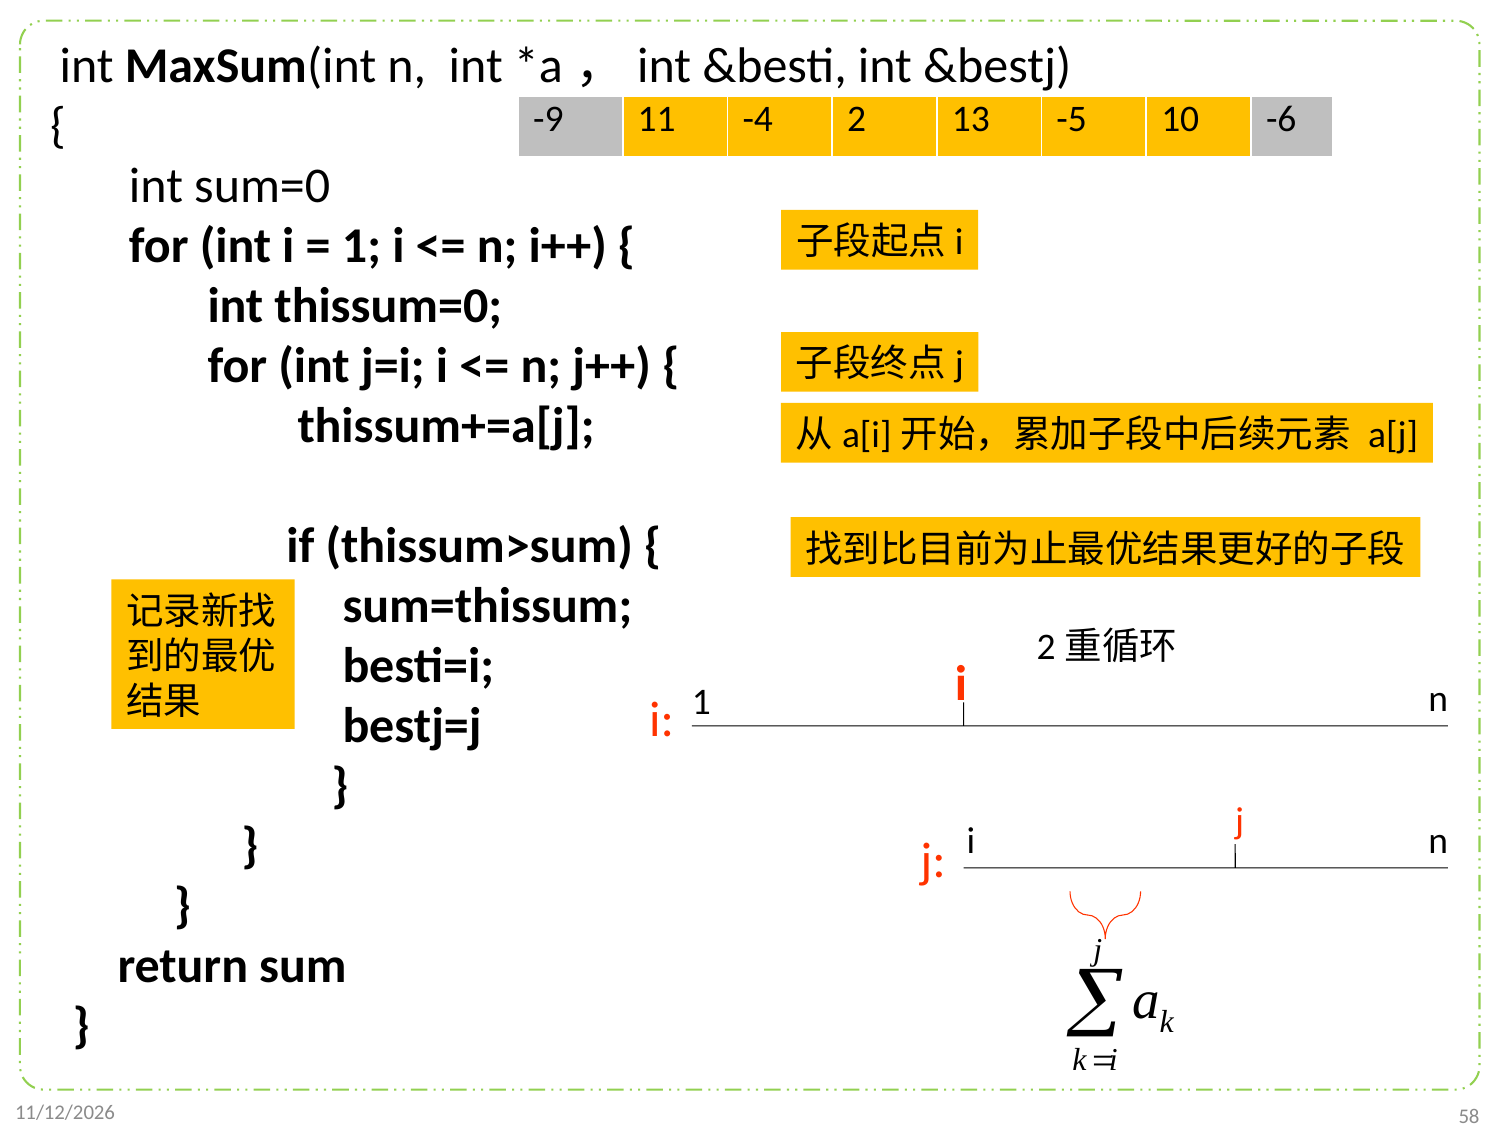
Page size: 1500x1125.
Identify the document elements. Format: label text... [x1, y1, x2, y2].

footer [496, 1067, 1003, 1125]
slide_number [0, 1089, 338, 1125]
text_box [632, 614, 1465, 1083]
text_box int MaxSum(int n, int *a，int &besti, int &bestj) { int sum=0 for (int i = 1; i <= n; i++) { int thissum=0; for (int j=i; i <= n; j++) { thissum+=a[j]; if (thissum>sum) { sum=thissum; besti=i; bestj=j } } } return sum } [35, 24, 1465, 1060]
table_header -4 [728, 97, 831, 156]
text_box 子段起点i [781, 209, 979, 270]
table_header 13 [938, 97, 1041, 156]
table_header 10 [1147, 97, 1250, 156]
table_header -5 [1042, 97, 1145, 156]
table_header -9 [519, 97, 622, 156]
table_header -6 [1252, 97, 1332, 156]
text_box 找到比目前为止最优结果更好的子段 [790, 517, 1421, 577]
slide_number 58 [1157, 1095, 1495, 1125]
text_box 从a[i]开始，累加子段中后续元素 a[j] [780, 402, 1433, 463]
text_box 记录新找到的最优结果 [111, 579, 295, 729]
table_header 11 [624, 97, 727, 156]
text_box 子段终点j [781, 332, 979, 392]
table_header 2 [833, 97, 936, 156]
